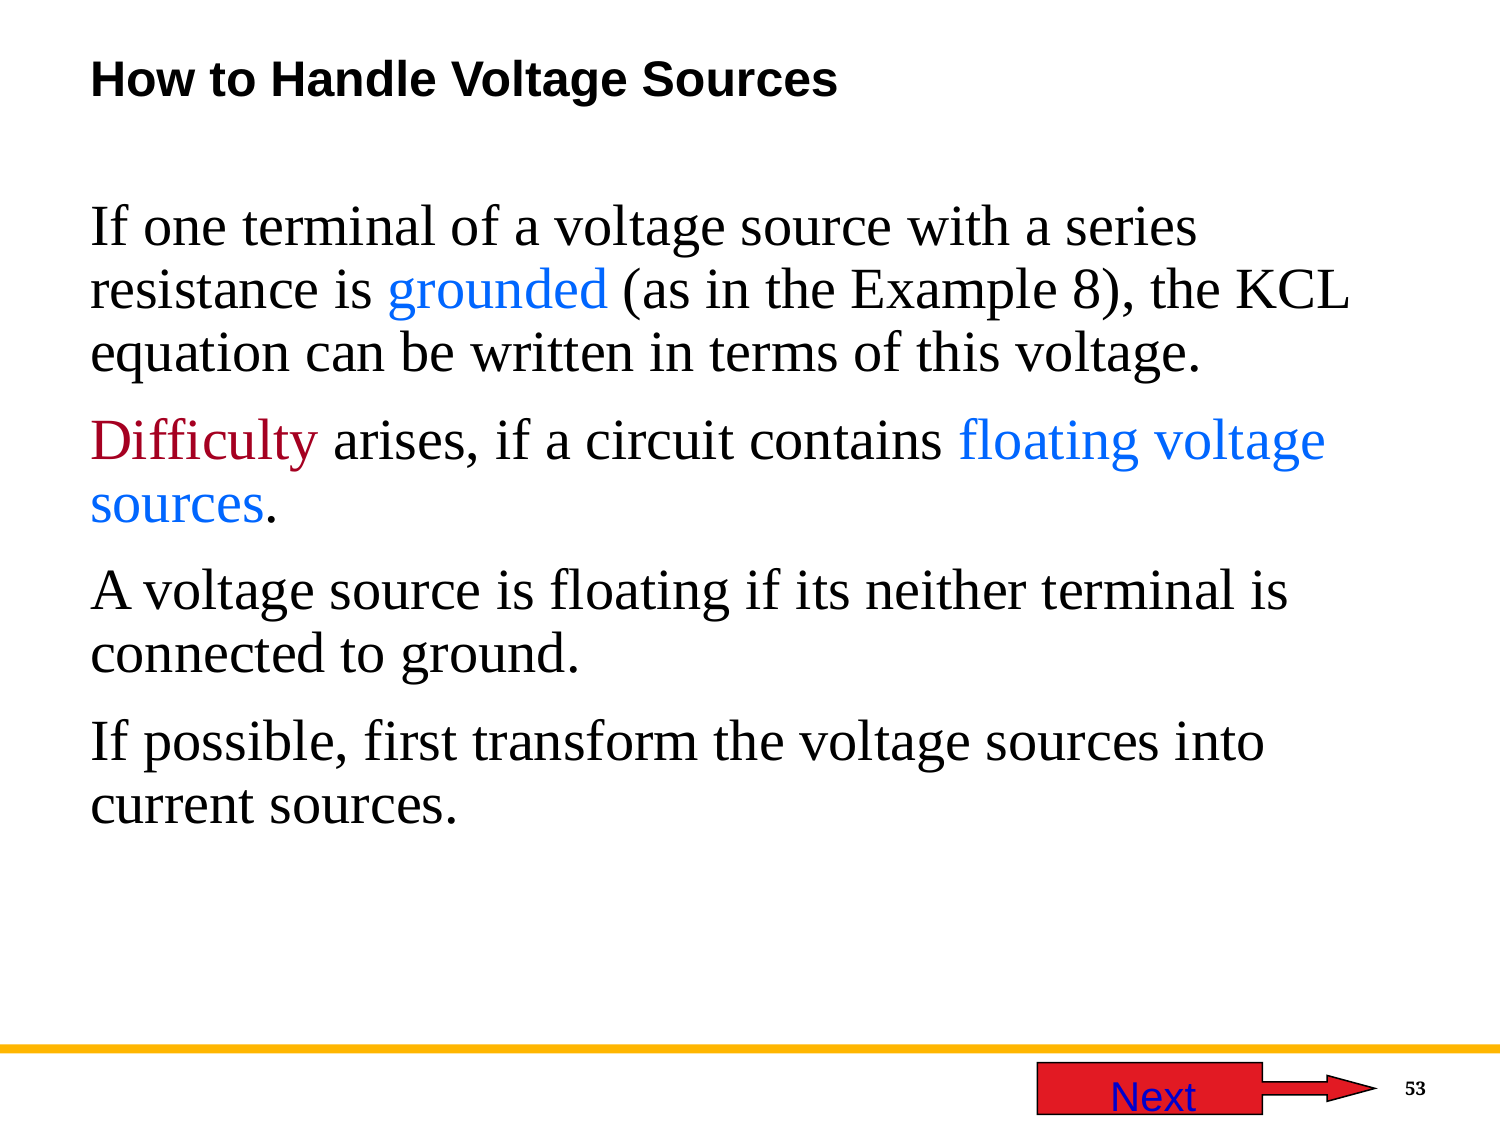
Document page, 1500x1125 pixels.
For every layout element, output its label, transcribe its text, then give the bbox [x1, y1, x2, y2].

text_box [1037, 1062, 1375, 1125]
list If one terminal of a voltage source with a series resistance is grounded (as in the Example 8), the KCL equation can be written in terms of this voltage. Difficulty arises, if a circuit contains floating voltage sources. A voltage source is floating if its neither terminal is connected to ground. If possible, first transform the voltage sources into current sources. [75, 187, 1425, 981]
title How to Handle Voltage Sources [75, 45, 1425, 187]
slide_number 53 [1375, 1071, 1442, 1109]
